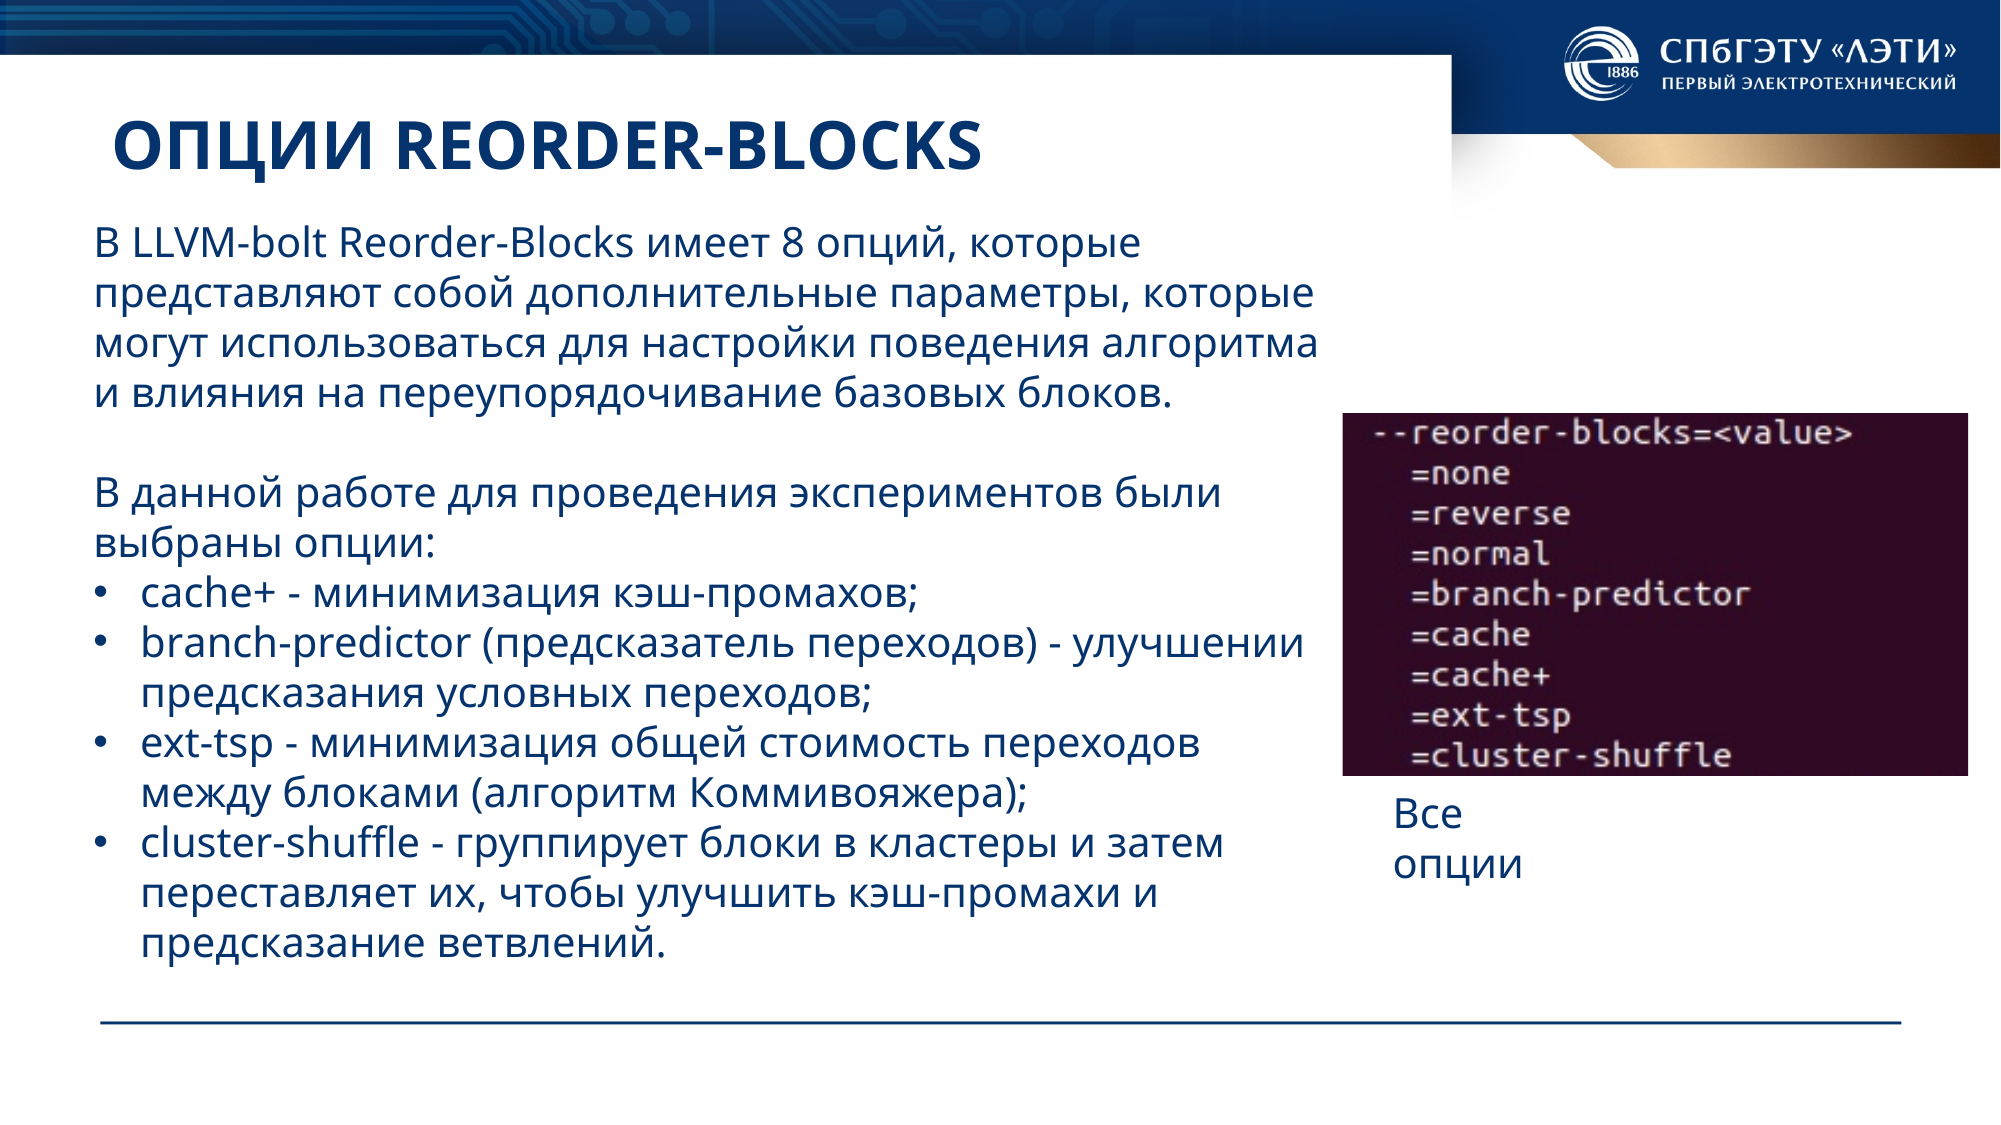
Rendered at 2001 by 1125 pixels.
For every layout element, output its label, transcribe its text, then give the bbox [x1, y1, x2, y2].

picture [0, 0, 2001, 1125]
title ОПЦИИ Reorder-blocks [96, 78, 1438, 209]
text_box В LLVM-bolt Reorder-Blocks имеет 8 опций, которые представляют собой дополнительные параметры, которые могут использоваться для настройки поведения алгоритма и влияния на переупорядочивание базовых блоков. В данной работе для проведения экспериментов были выбраны опции: cache+ - минимизация кэш-промахов; branch-predictor (предсказатель переходов) - улучшении предсказания условных переходов; ext-tsp - минимизация общей стоимость переходов между блоками (алгоритм Коммивояжера); cluster-shuffle - группирует блоки в кластеры и затем переставляет их, чтобы улучшить кэш-промахи и предсказание ветвлений. [78, 208, 1343, 974]
text_box Все опции [1377, 779, 1613, 895]
